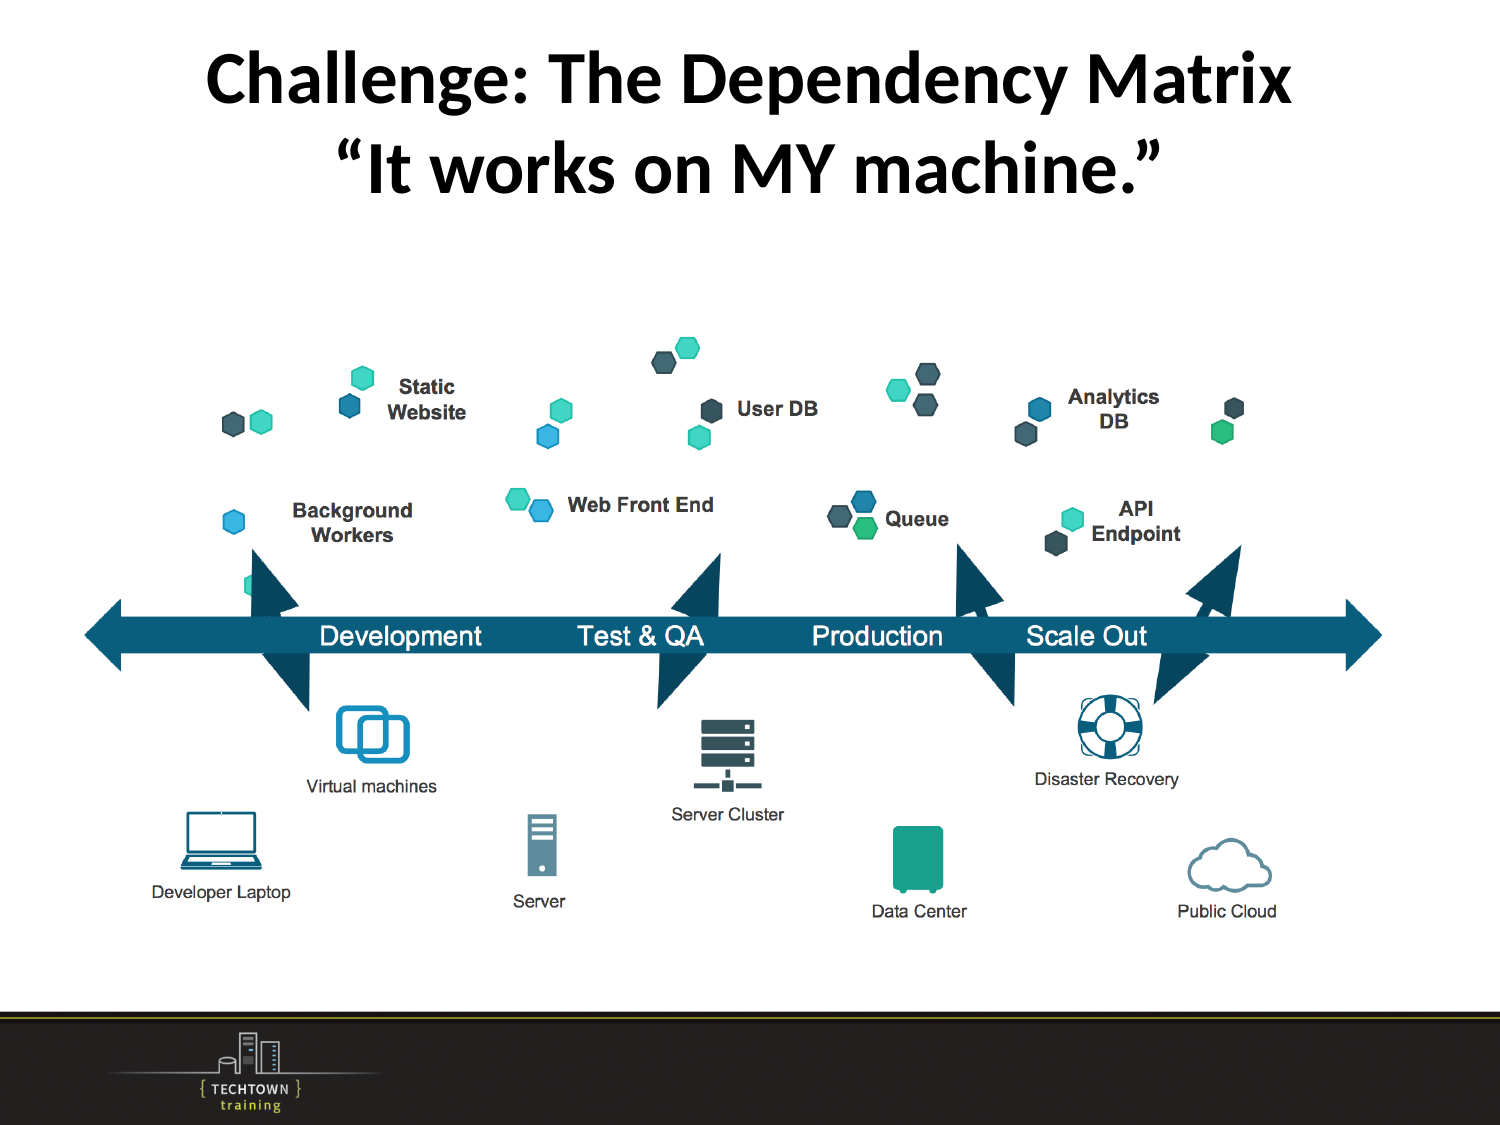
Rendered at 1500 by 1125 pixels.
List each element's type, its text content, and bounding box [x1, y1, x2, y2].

picture [0, 0, 1500, 1125]
title Challenge: The Dependency Matrix “It works on MY machine.” [75, 24, 1425, 213]
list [74, 305, 1426, 922]
